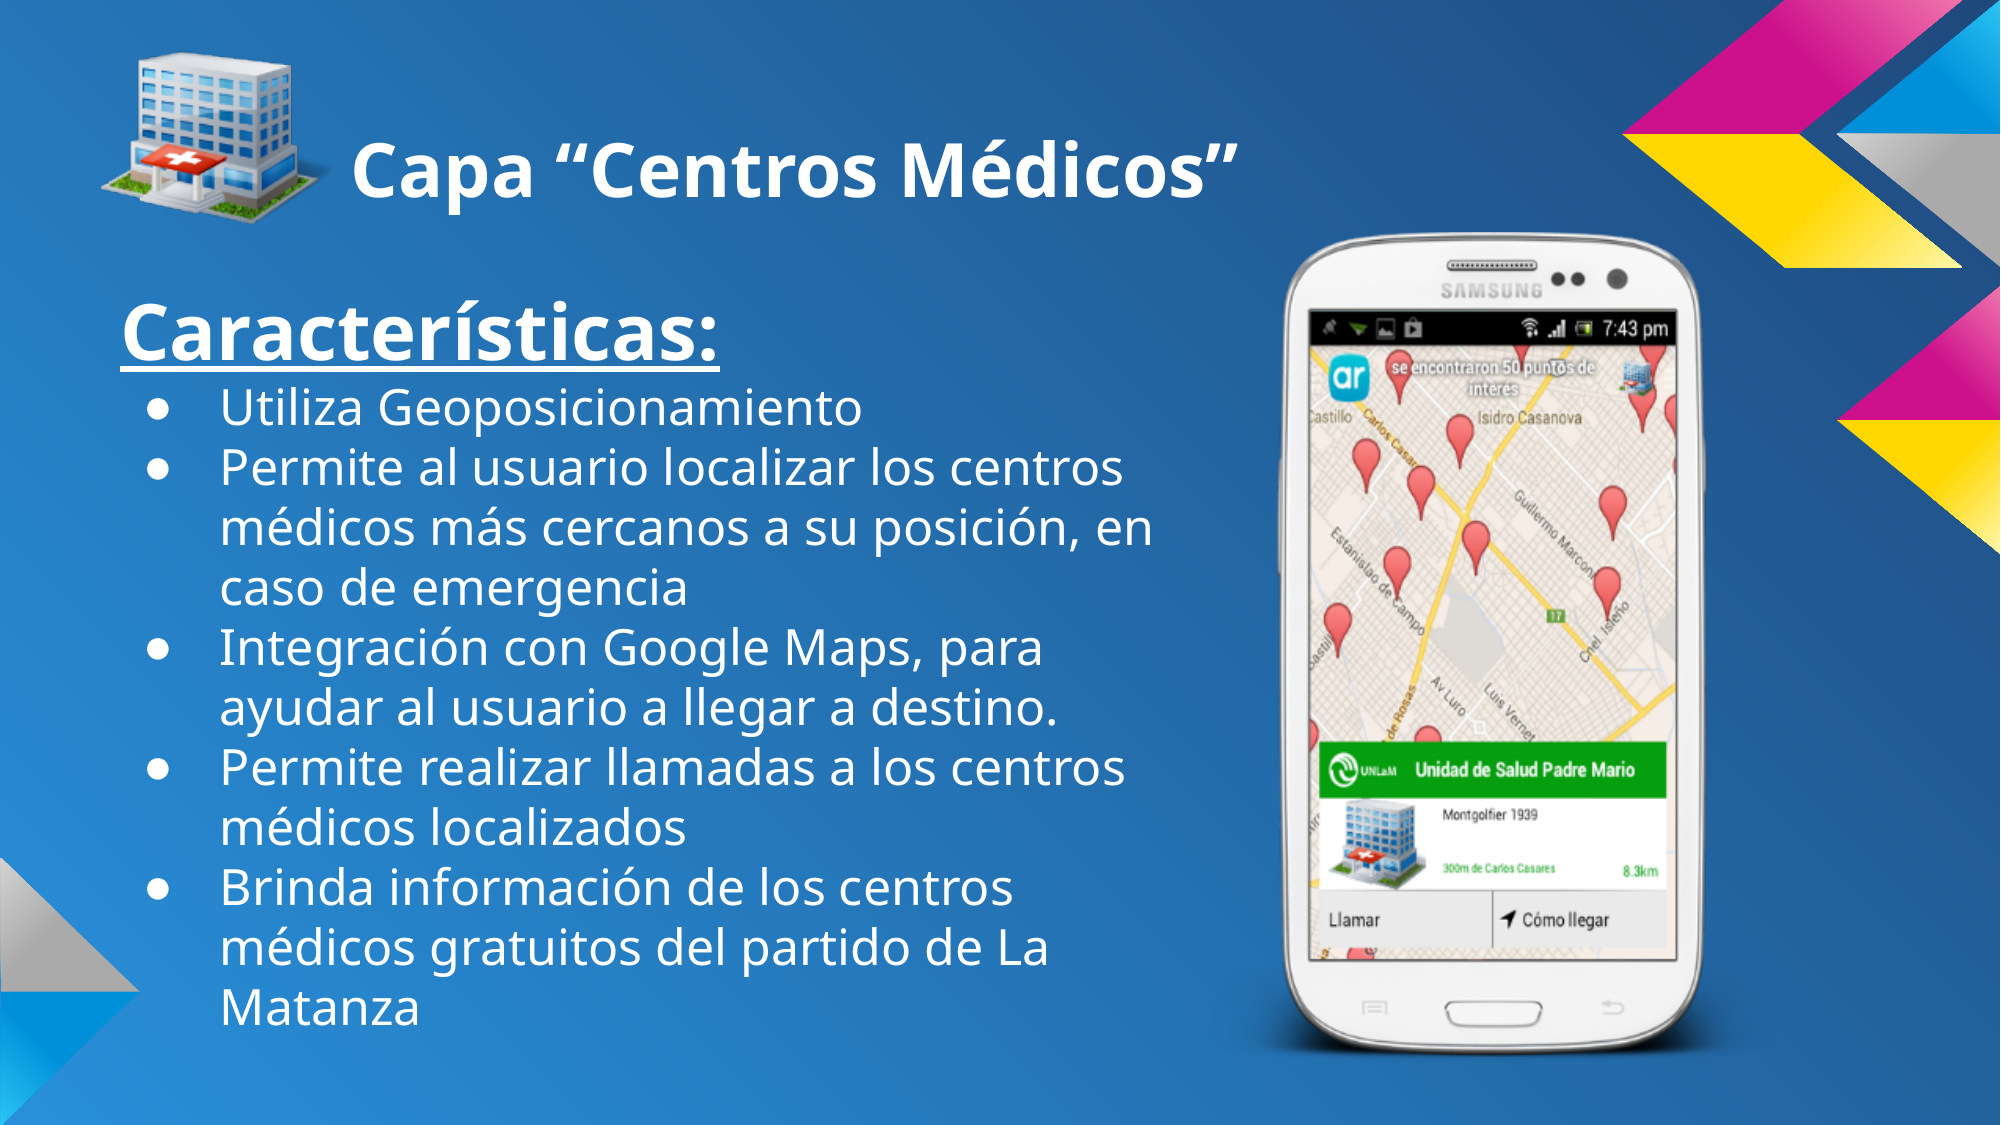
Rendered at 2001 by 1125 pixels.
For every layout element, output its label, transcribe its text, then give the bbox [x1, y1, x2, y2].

picture [1207, 232, 1781, 1063]
title Capa “Centros Médicos” [336, 45, 1605, 233]
list Características: Utiliza Geoposicionamiento Permite al usuario localizar los centros médicos más cercanos a su posición, en caso de emergencia Integración con Google Maps, para ayudar al usuario a llegar a destino. Permite realizar llamadas a los centros médicos localizados Brinda información de los centros médicos gratuitos del partido de La Matanza [99, 262, 1193, 1057]
picture [99, 17, 332, 250]
